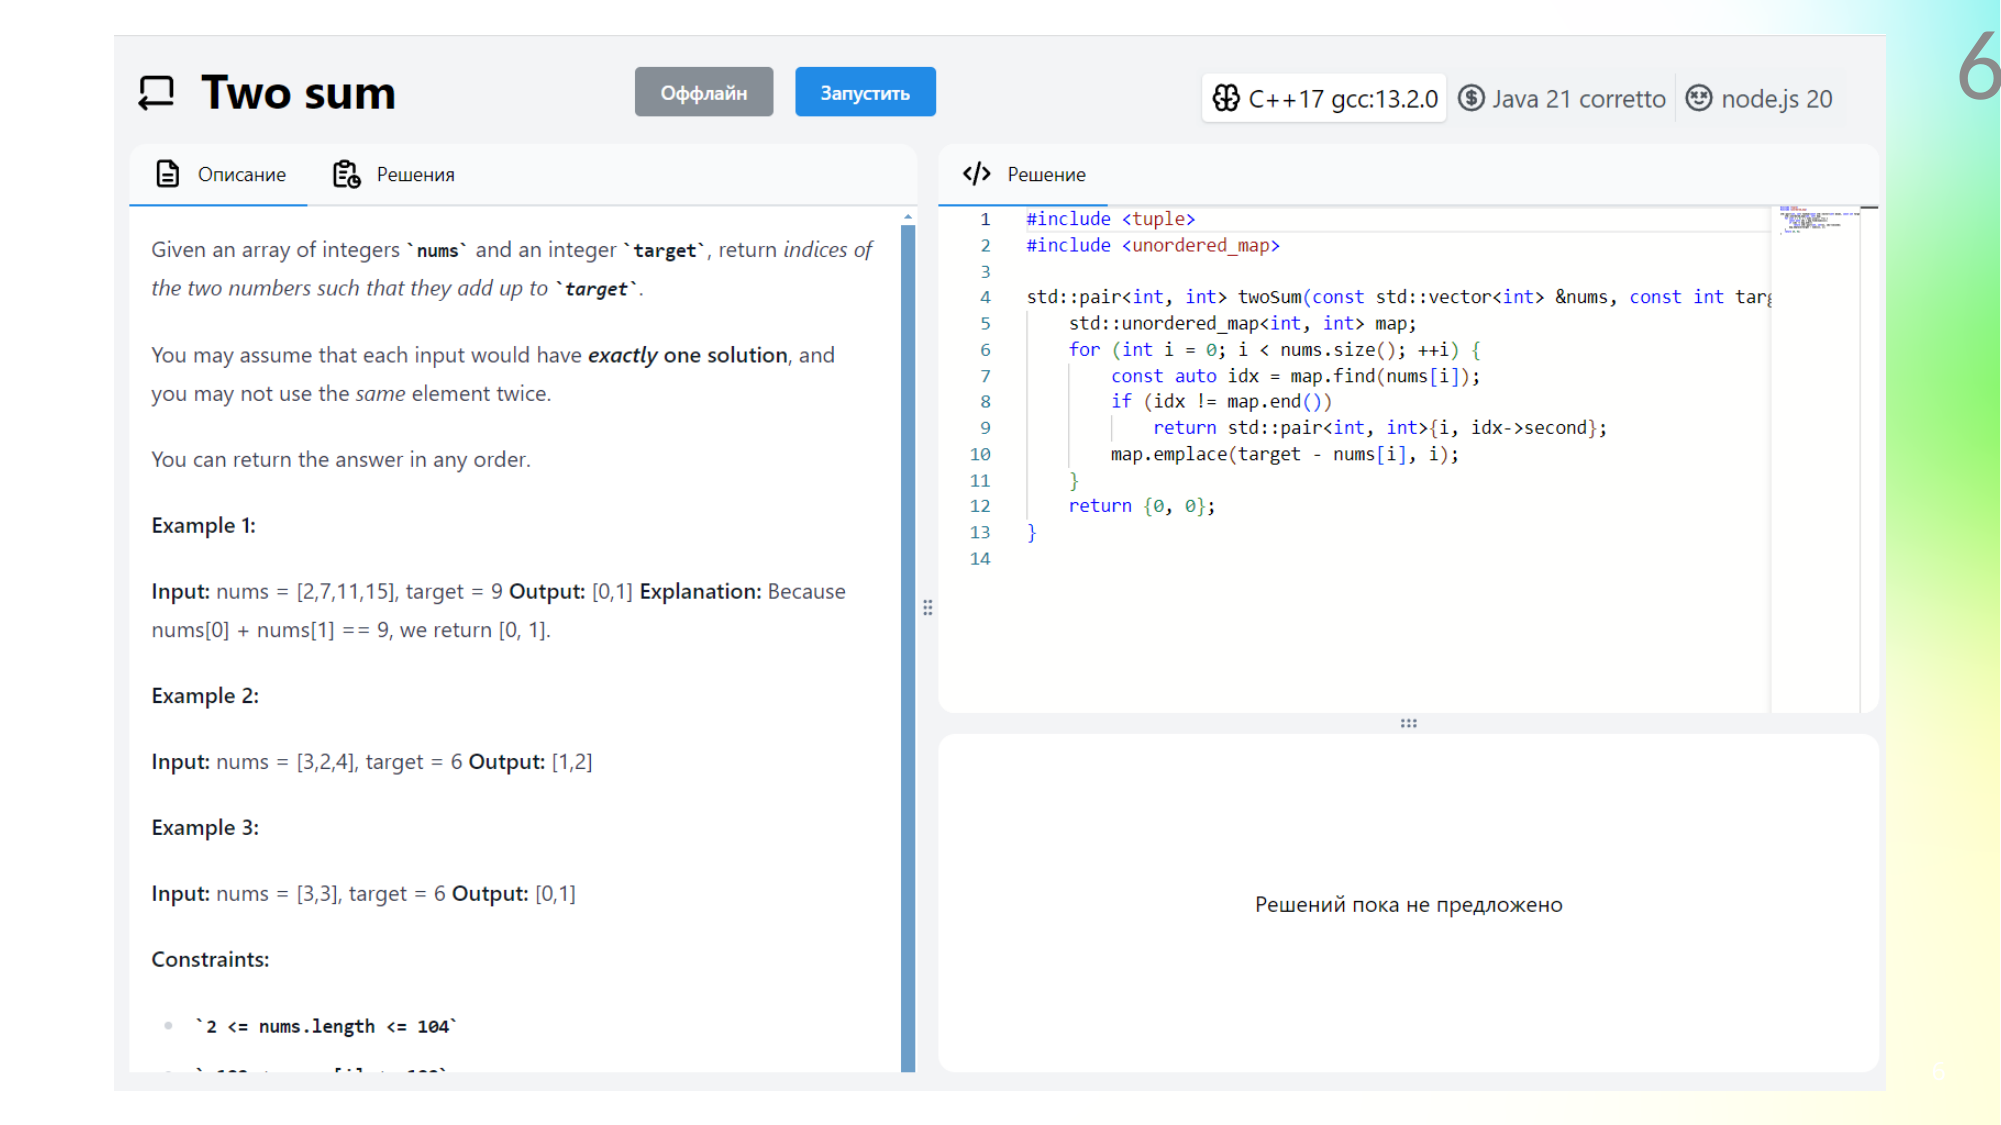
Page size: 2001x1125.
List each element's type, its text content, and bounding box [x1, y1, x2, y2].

slide_number 6 [1550, 9, 2000, 111]
picture [114, 0, 2000, 1124]
